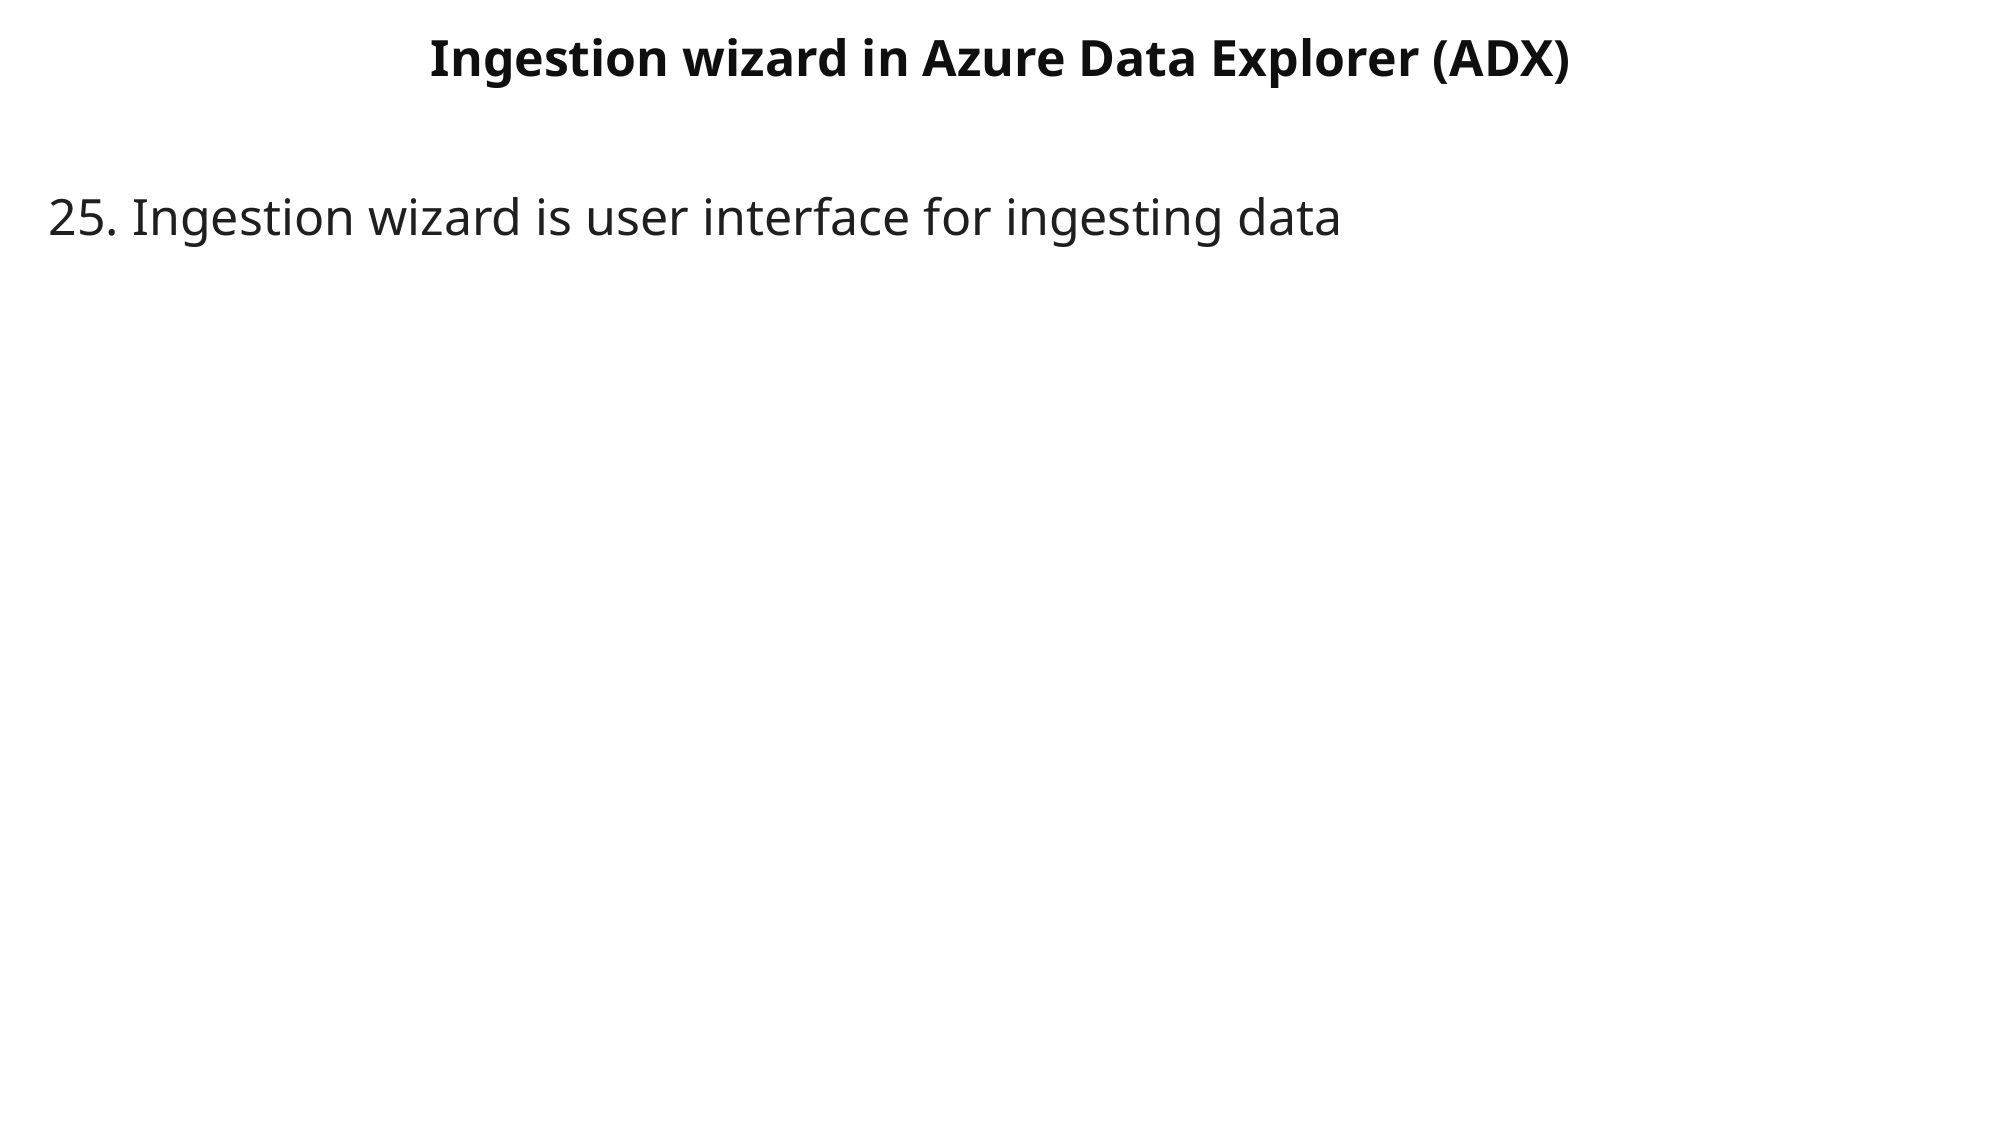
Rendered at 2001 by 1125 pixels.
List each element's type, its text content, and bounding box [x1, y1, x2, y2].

subtitle Ingestion wizard in Azure Data Explorer (ADX) 25. Ingestion wizard is user interface for ingesting data [34, 26, 1968, 1095]
